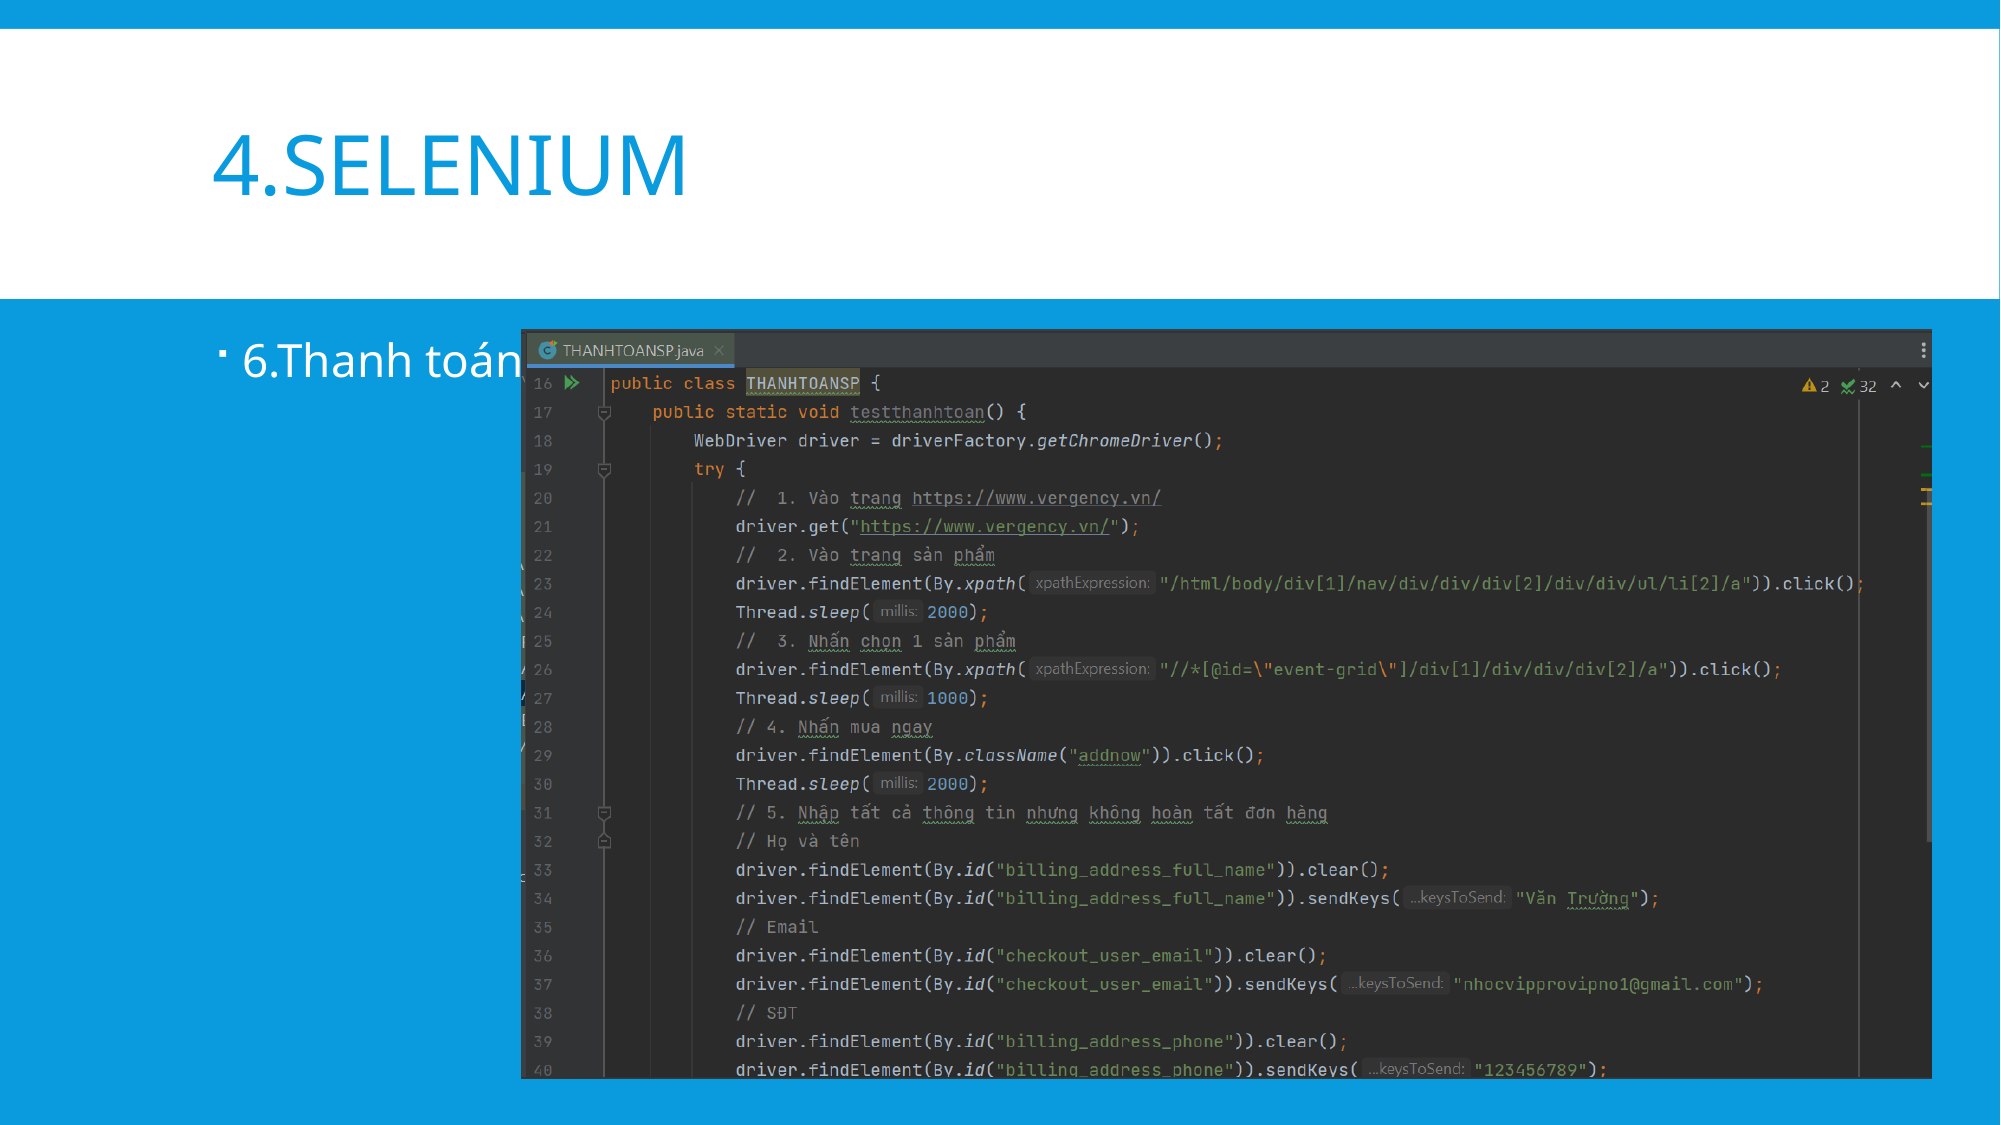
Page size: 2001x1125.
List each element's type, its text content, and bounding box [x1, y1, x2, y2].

picture [522, 330, 1931, 1078]
title 4.Selenium [197, 46, 1803, 295]
list 6.Thanh toán [197, 329, 516, 1020]
